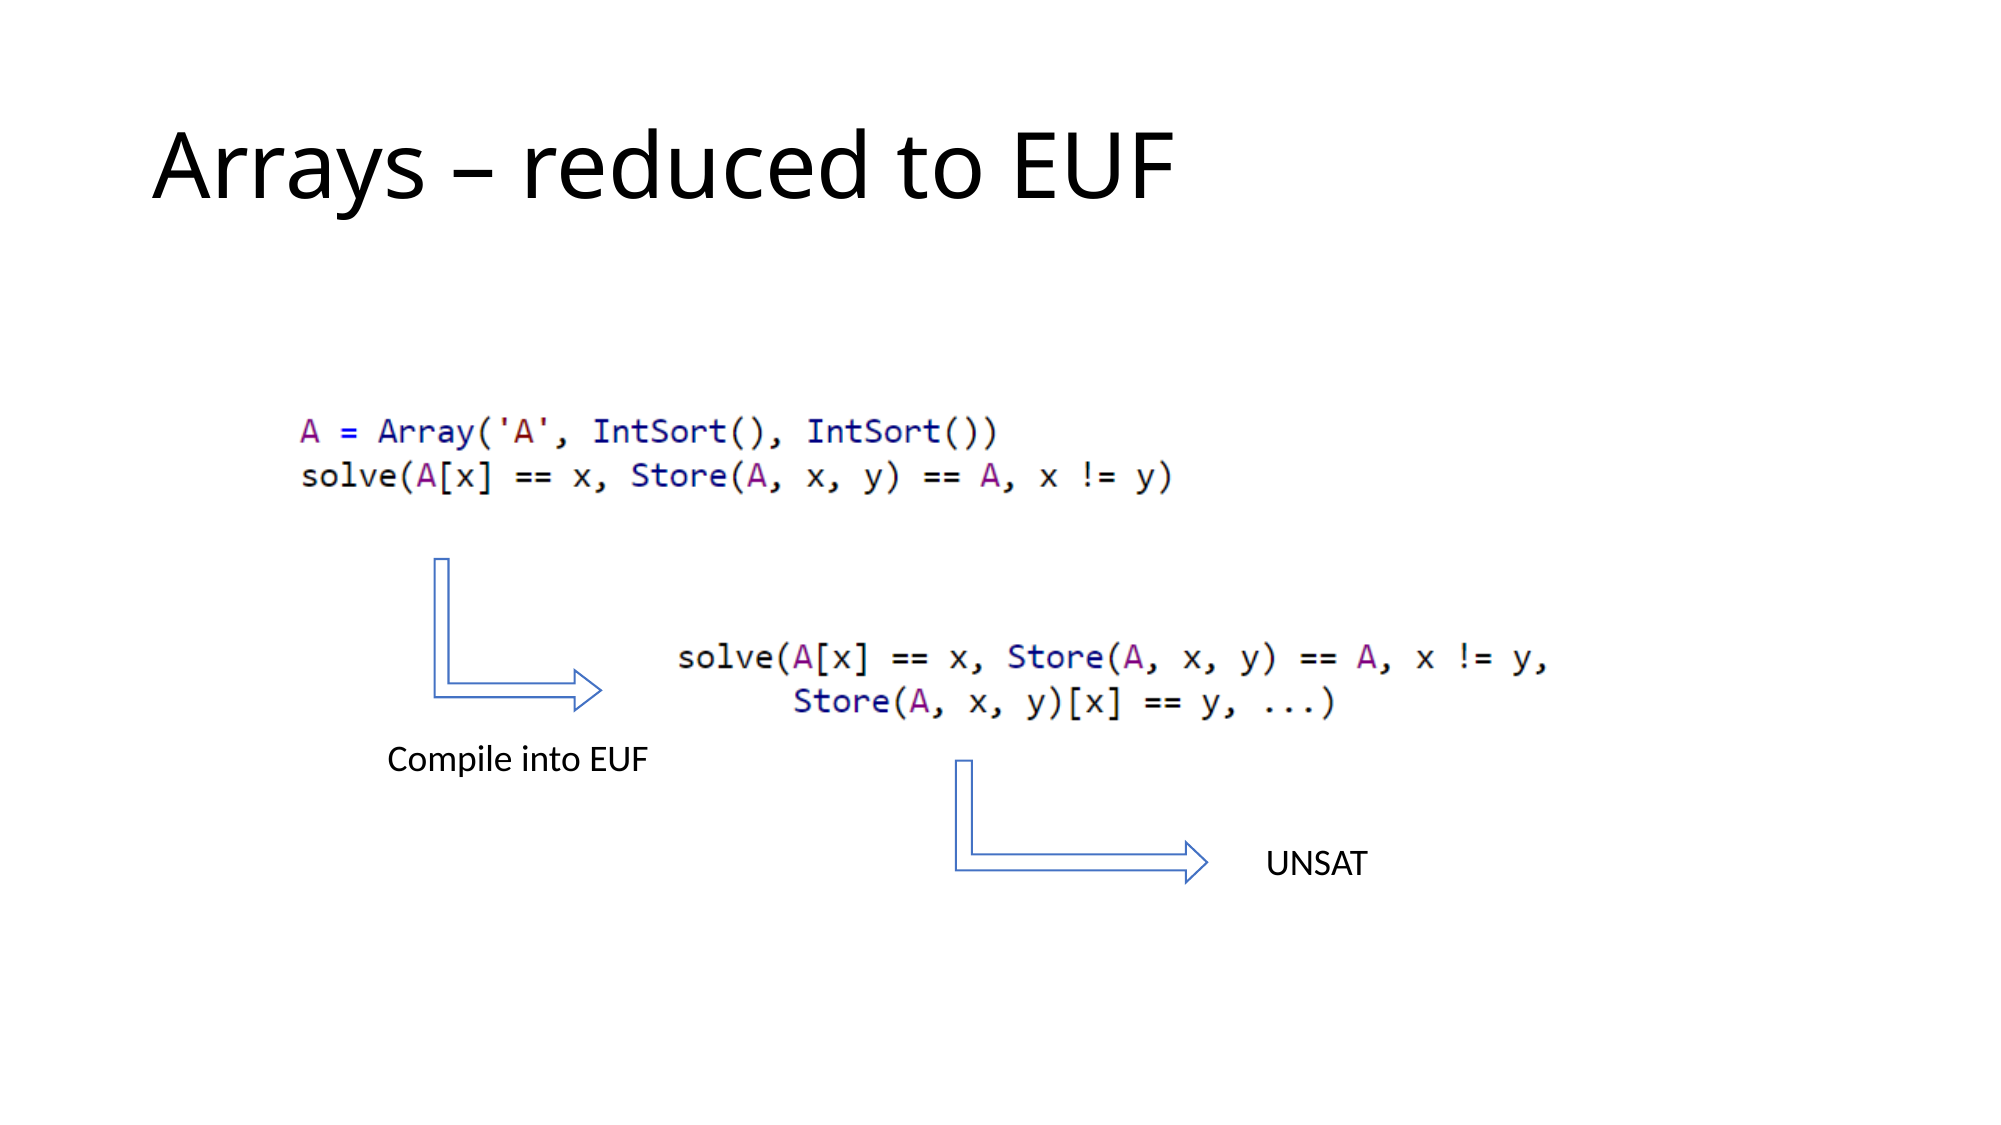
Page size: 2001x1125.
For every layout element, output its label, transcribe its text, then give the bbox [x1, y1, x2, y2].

picture [658, 629, 1609, 752]
text_box Compile into EUF [380, 726, 657, 787]
text_box [434, 559, 602, 711]
text_box [955, 760, 1208, 883]
text_box UNSAT [1258, 830, 1376, 890]
picture [269, 380, 1234, 521]
title Arrays – reduced to EUF [137, 59, 1863, 278]
